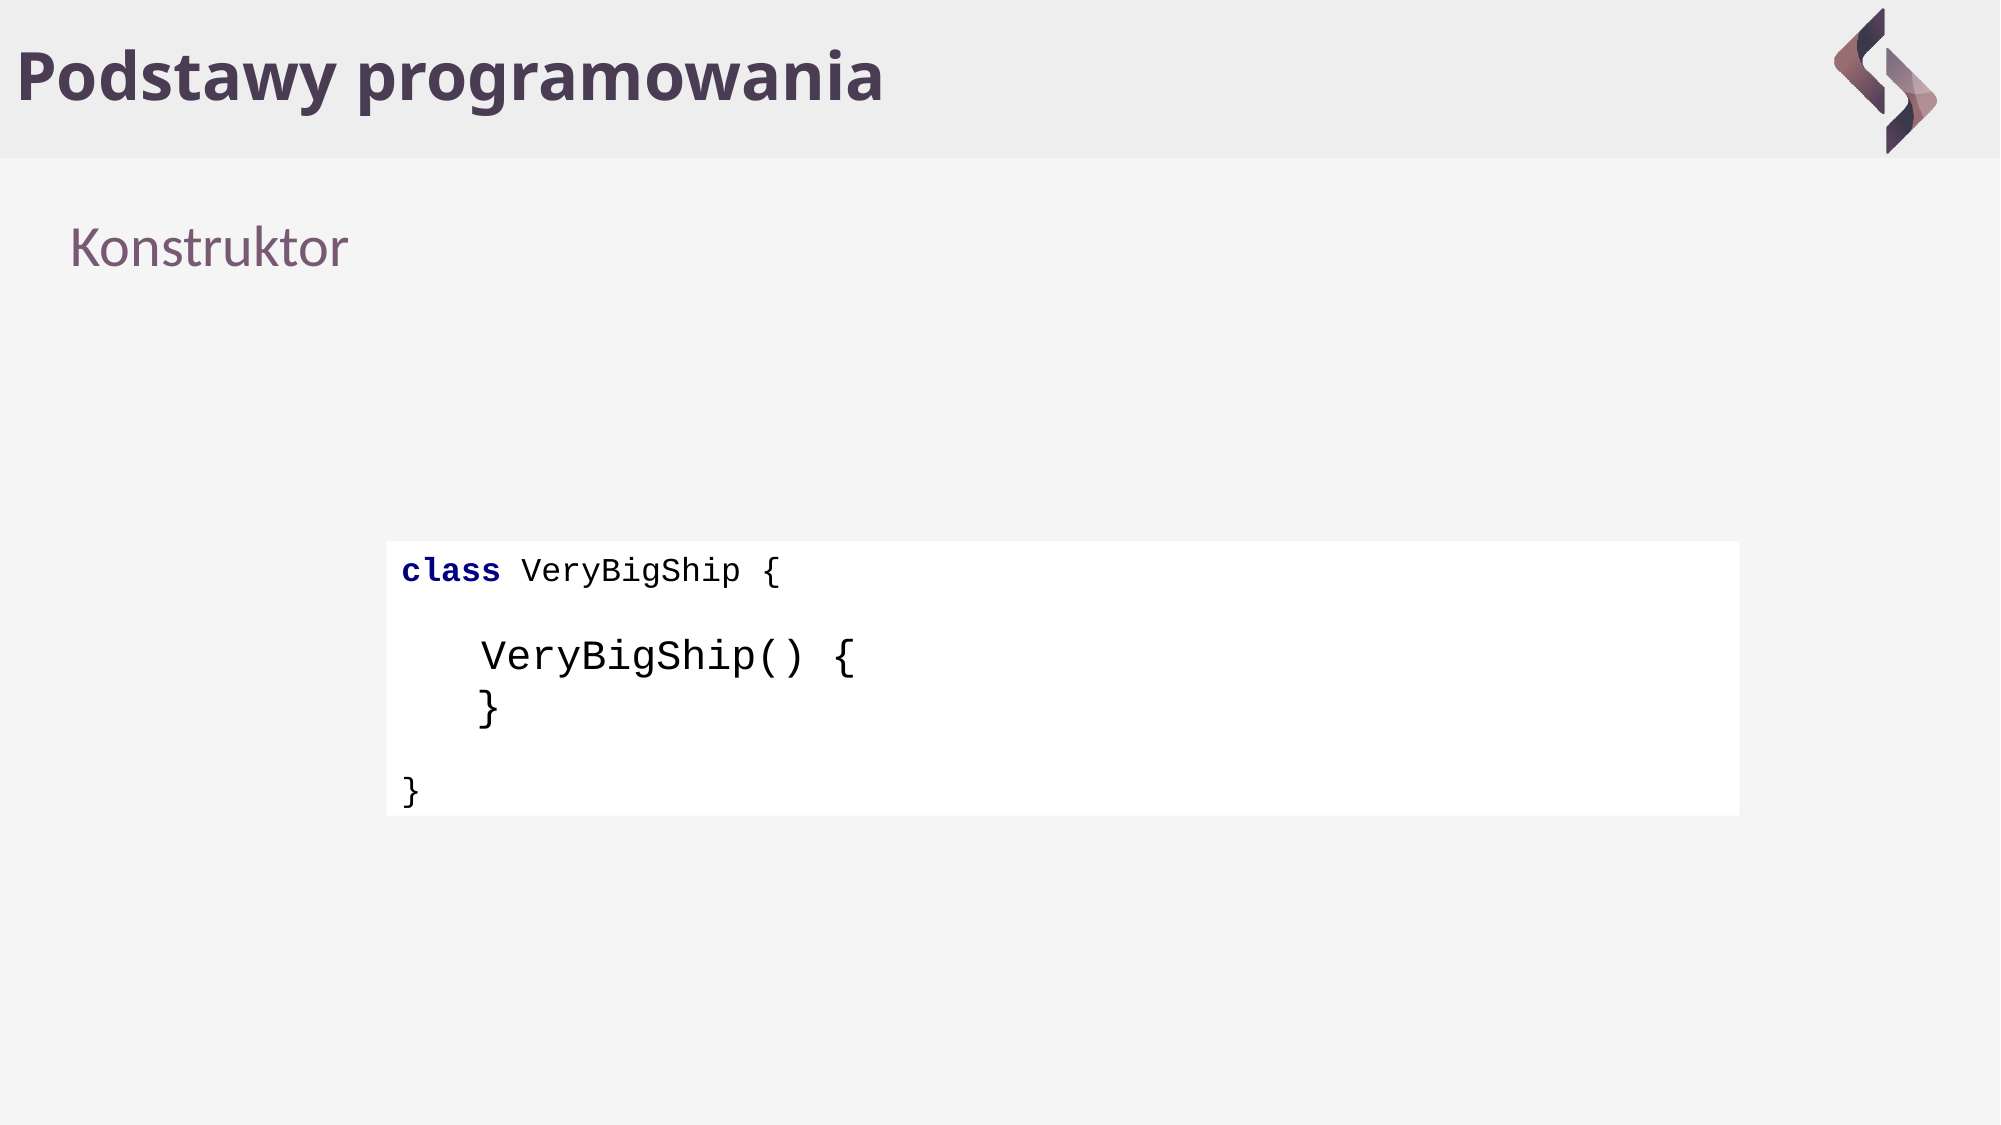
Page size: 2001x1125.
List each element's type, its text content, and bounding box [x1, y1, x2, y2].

text_box class VeryBigShip { VeryBigShip() { } } [386, 541, 1740, 816]
list Konstruktor [55, 208, 1486, 292]
title Podstawy programowania [0, 0, 1788, 158]
picture [1787, 0, 2001, 166]
